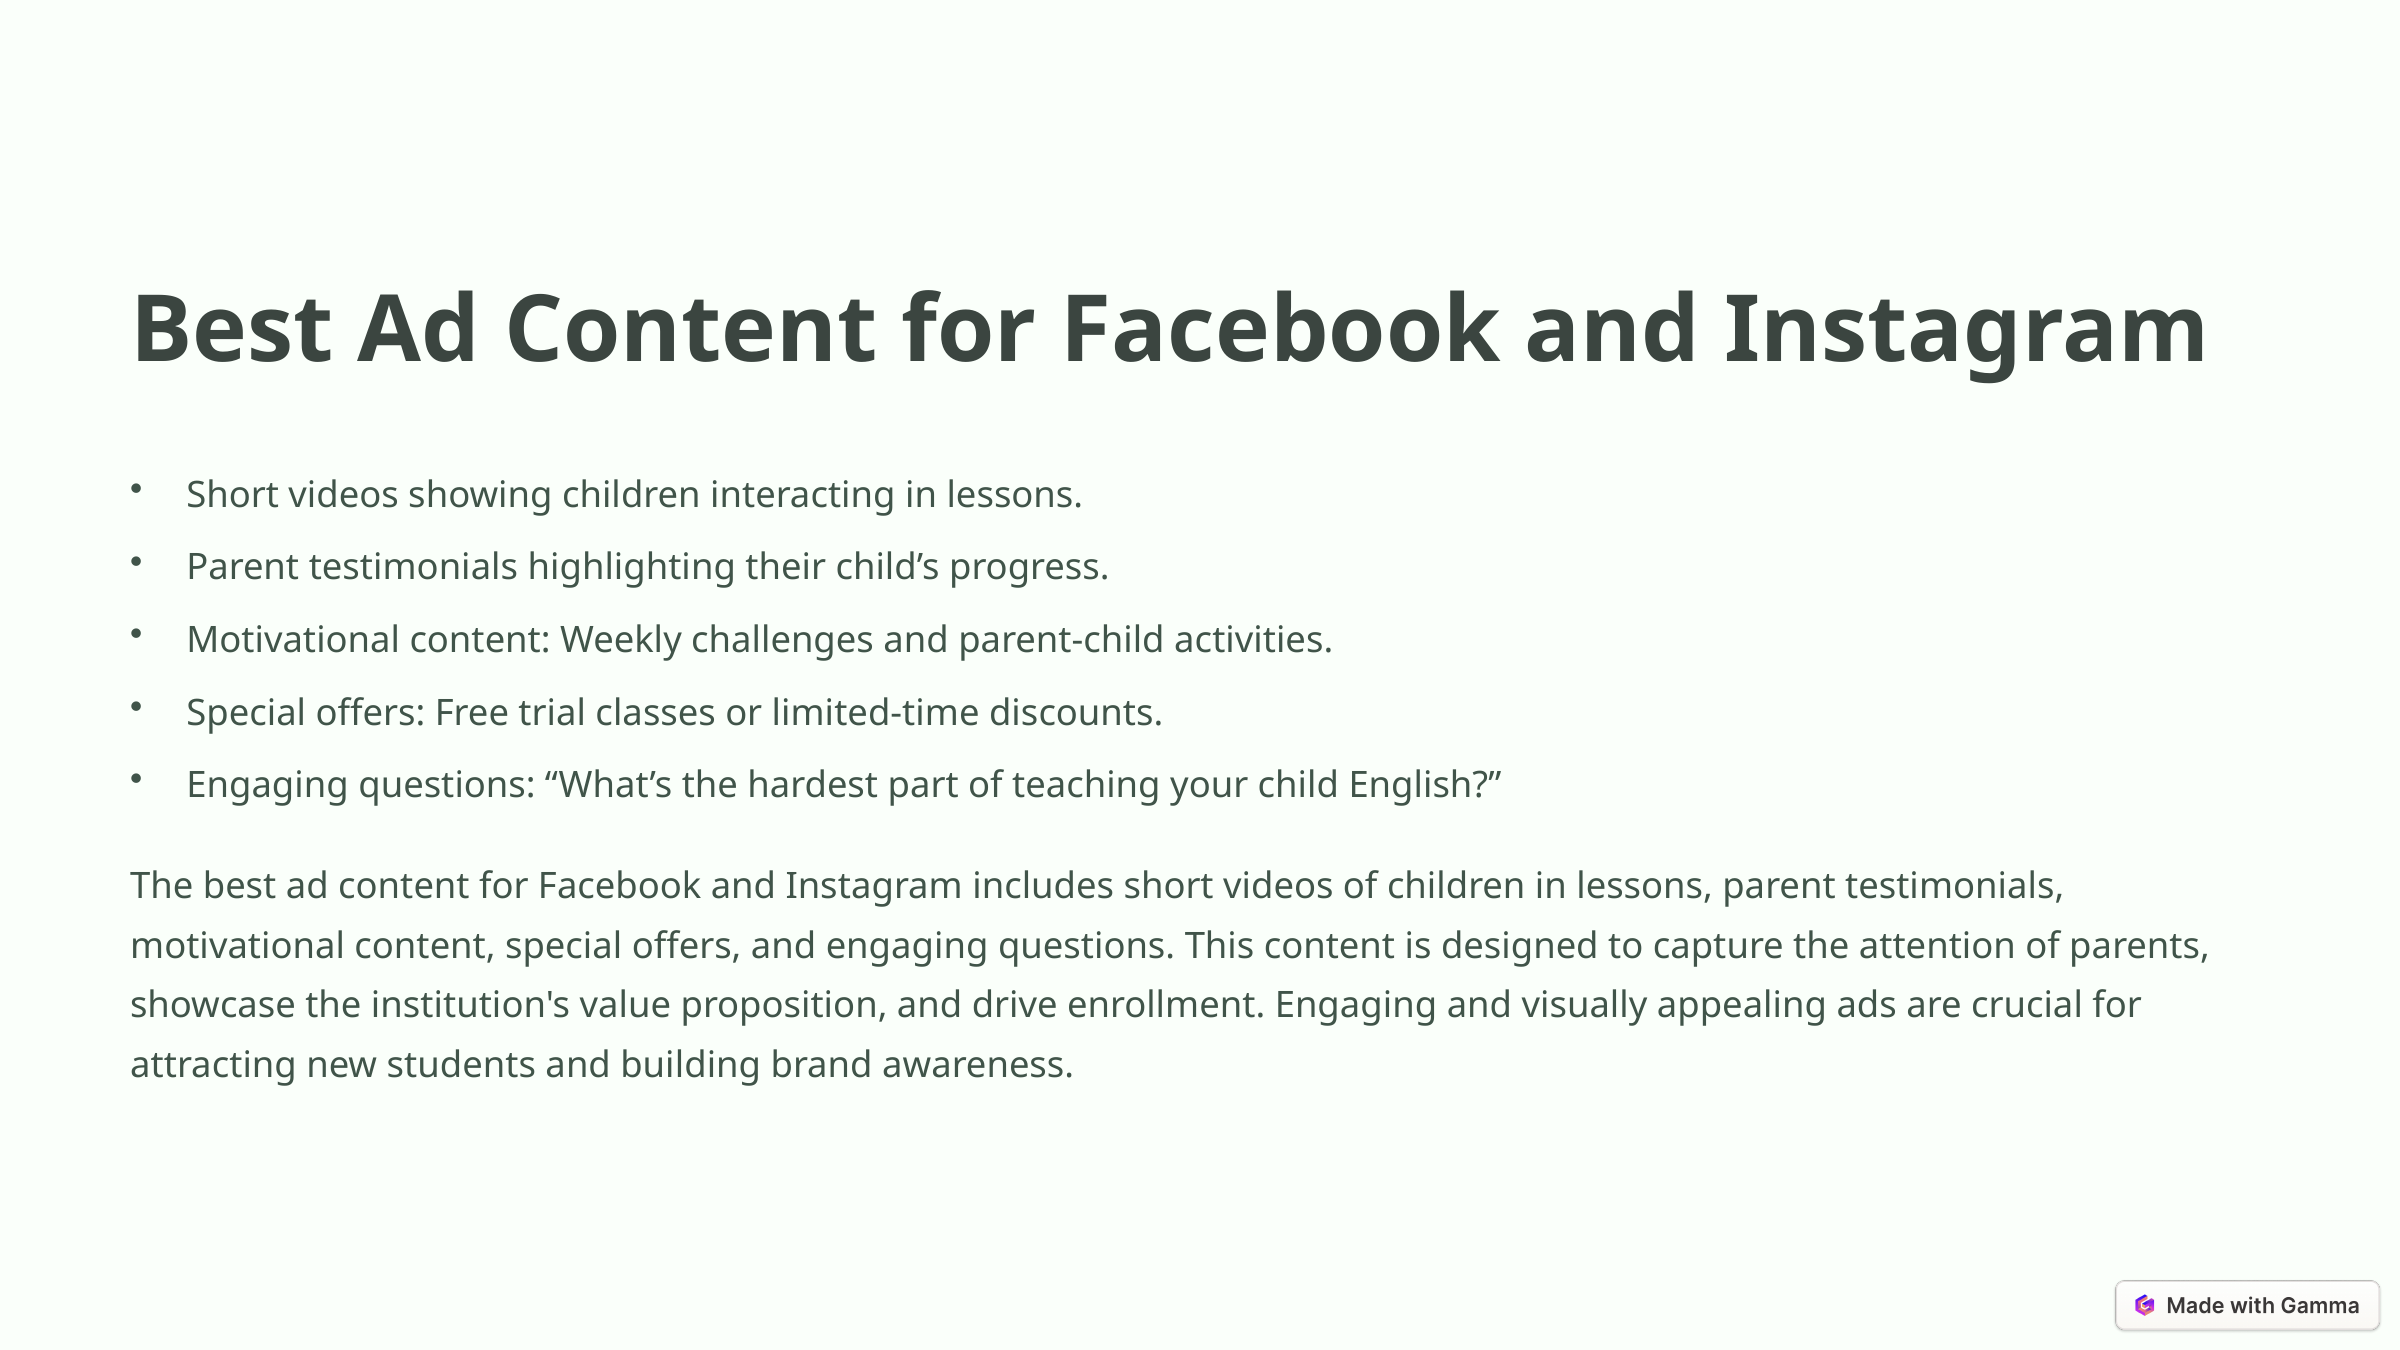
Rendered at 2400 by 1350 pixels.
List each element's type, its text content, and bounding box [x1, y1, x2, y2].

text_box Engaging questions: “What’s the hardest part of teaching your child English?” [130, 745, 2270, 806]
text_box Motivational content: Weekly challenges and parent-child activities. [130, 600, 2270, 661]
text_box The best ad content for Facebook and Instagram includes short videos of children in lessons, parent testimonials, motivational content, special offers, and engaging questions. This content is designed to capture the attention of parents, showcase the institution's value proposition, and drive enrollment. Engaging and visually appealing ads are crucial for attracting new students and building brand awareness. [130, 846, 2270, 1086]
picture [2106, 1271, 2389, 1339]
text_box Special offers: Free trial classes or limited-time discounts. [130, 673, 2270, 733]
text_box Parent testimonials highlighting their child’s progress. [130, 528, 2270, 588]
text_box Short videos showing children interacting in lessons. [130, 455, 2270, 515]
text_box Best Ad Content for Facebook and Instagram [130, 264, 2237, 382]
